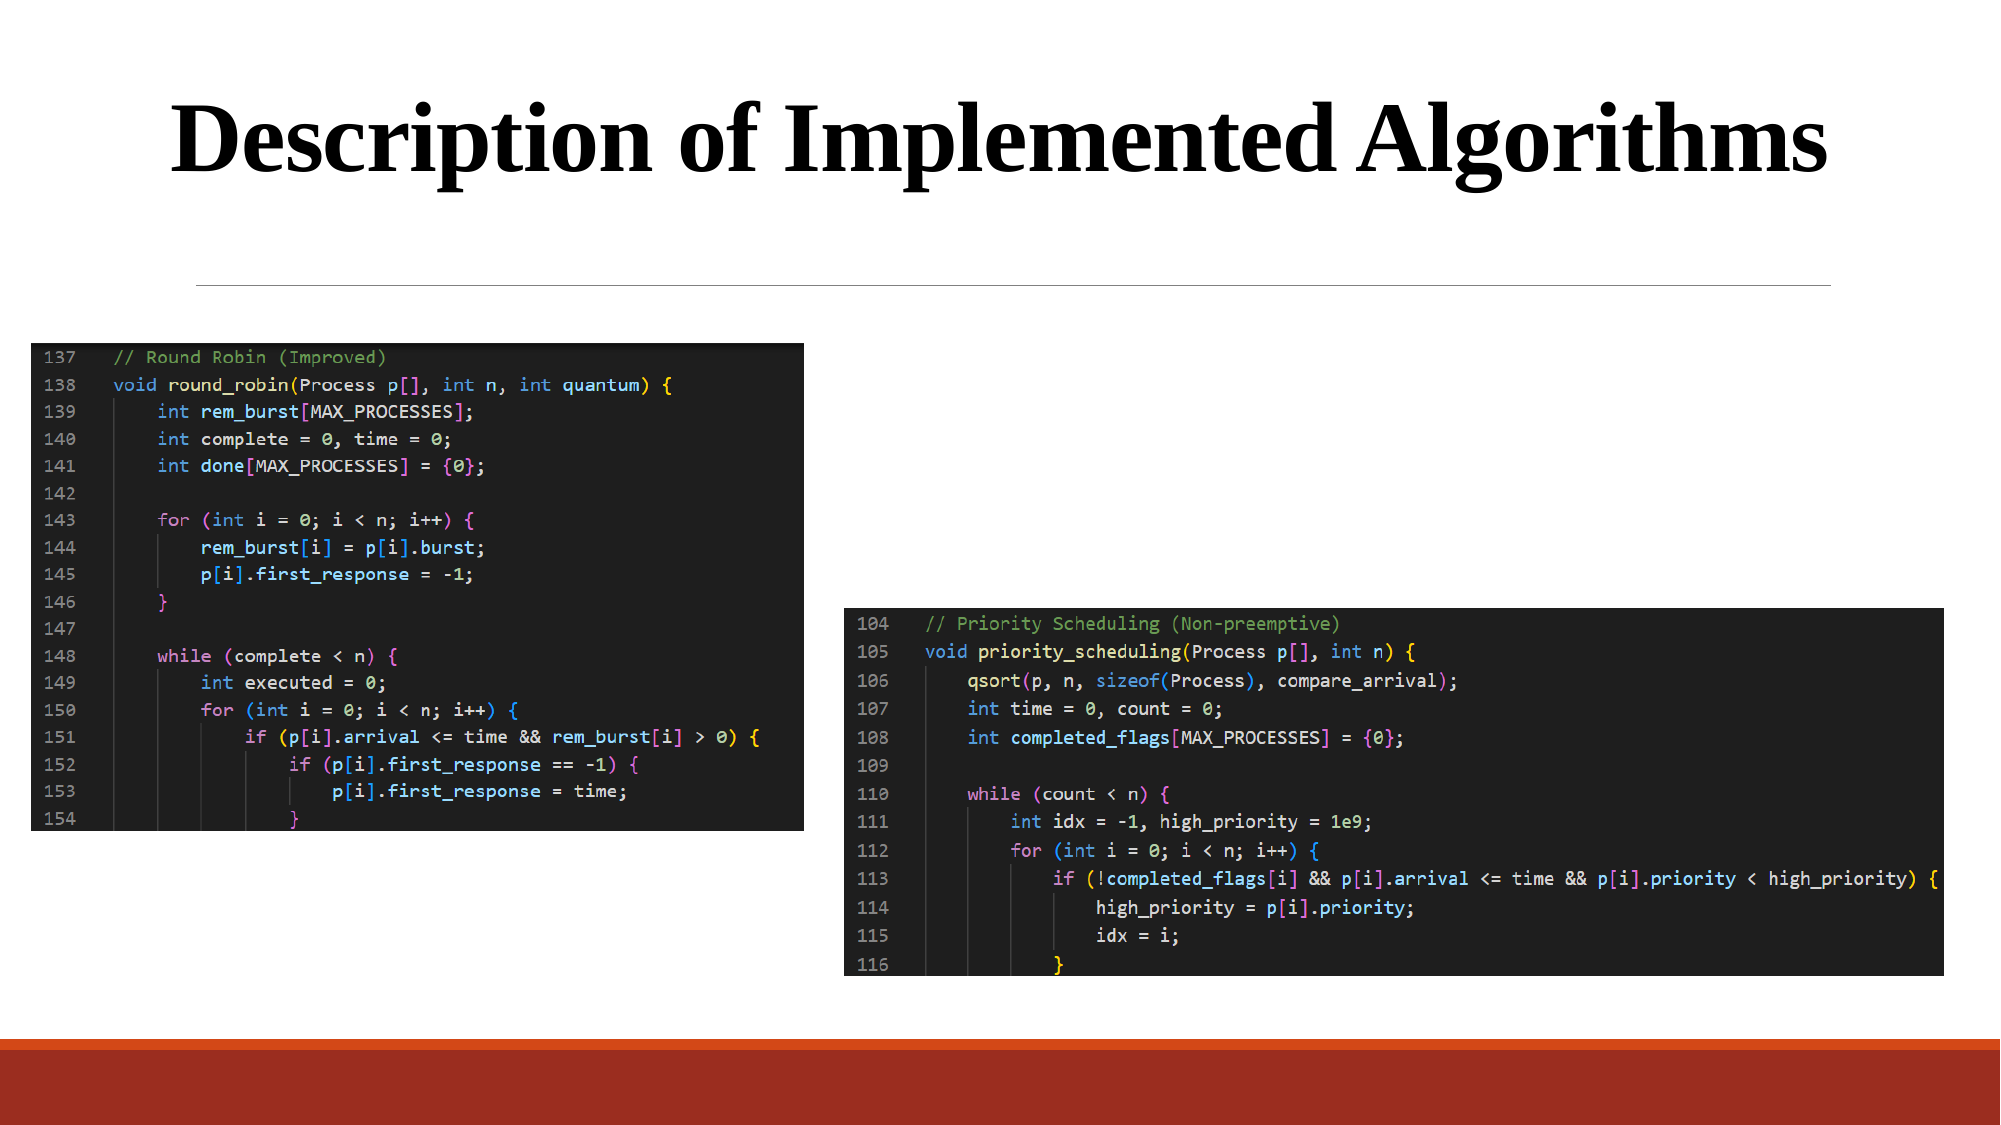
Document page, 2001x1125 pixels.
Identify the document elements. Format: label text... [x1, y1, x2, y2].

picture [844, 608, 1945, 977]
title Description of Implemented Algorithms [132, 81, 1868, 320]
picture [30, 343, 804, 832]
